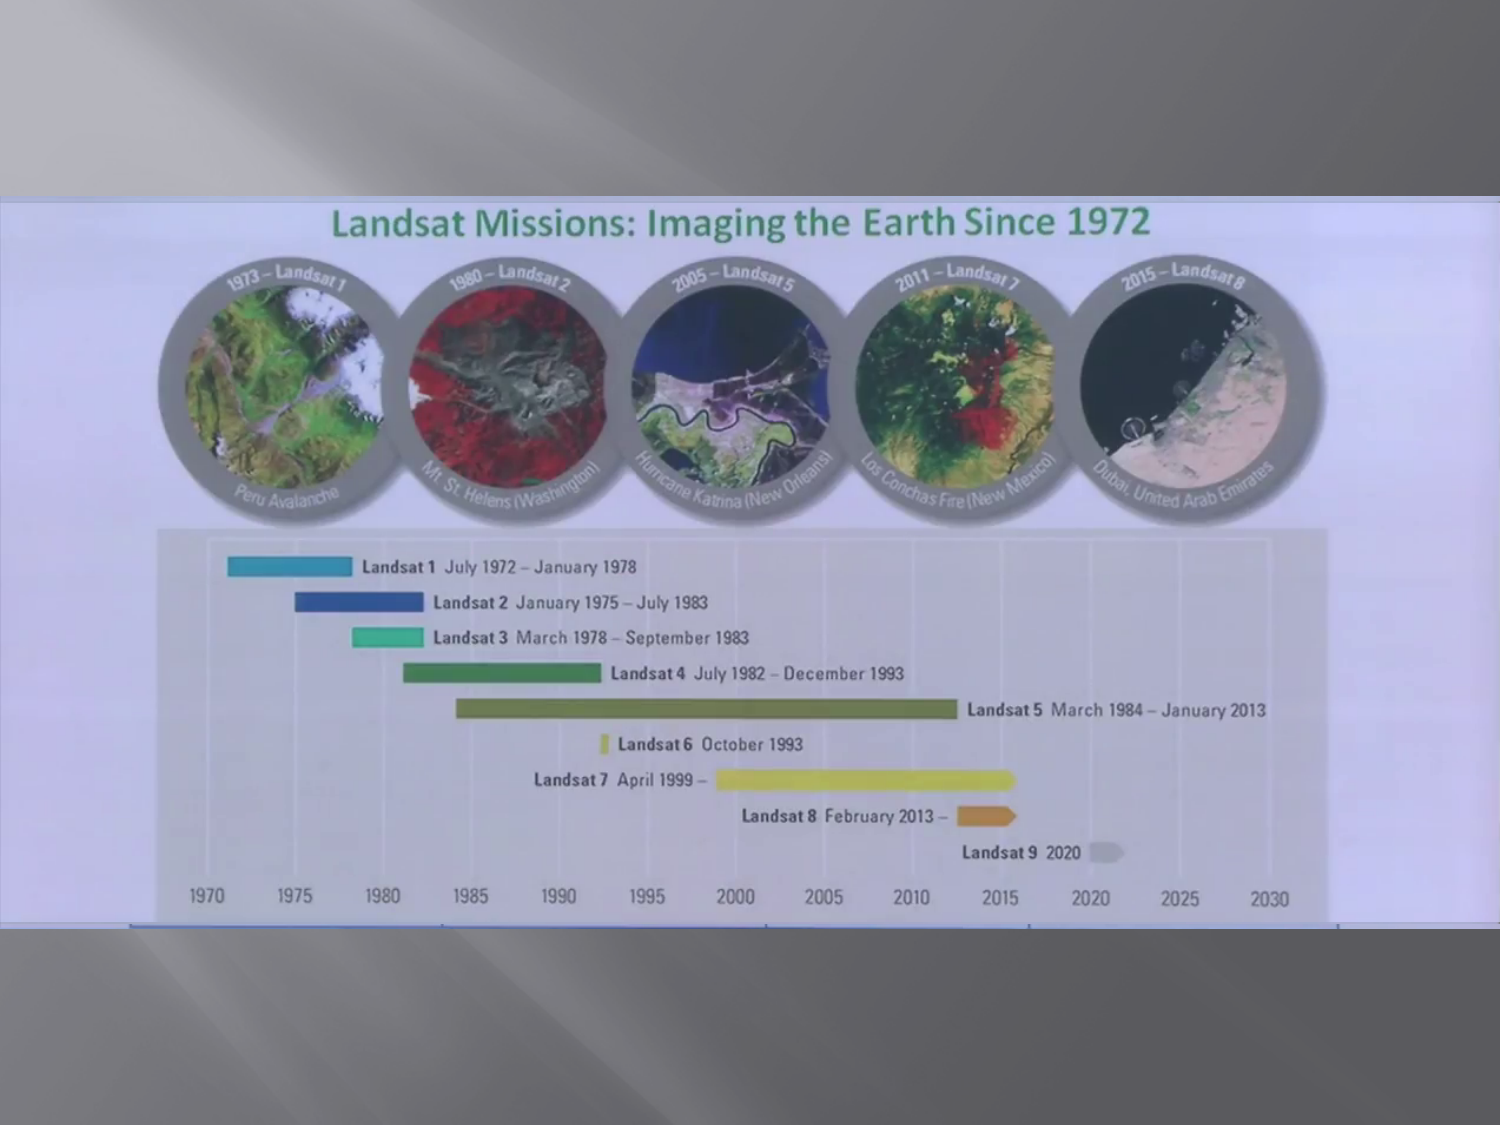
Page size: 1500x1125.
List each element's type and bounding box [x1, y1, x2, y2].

picture [0, 196, 1500, 929]
